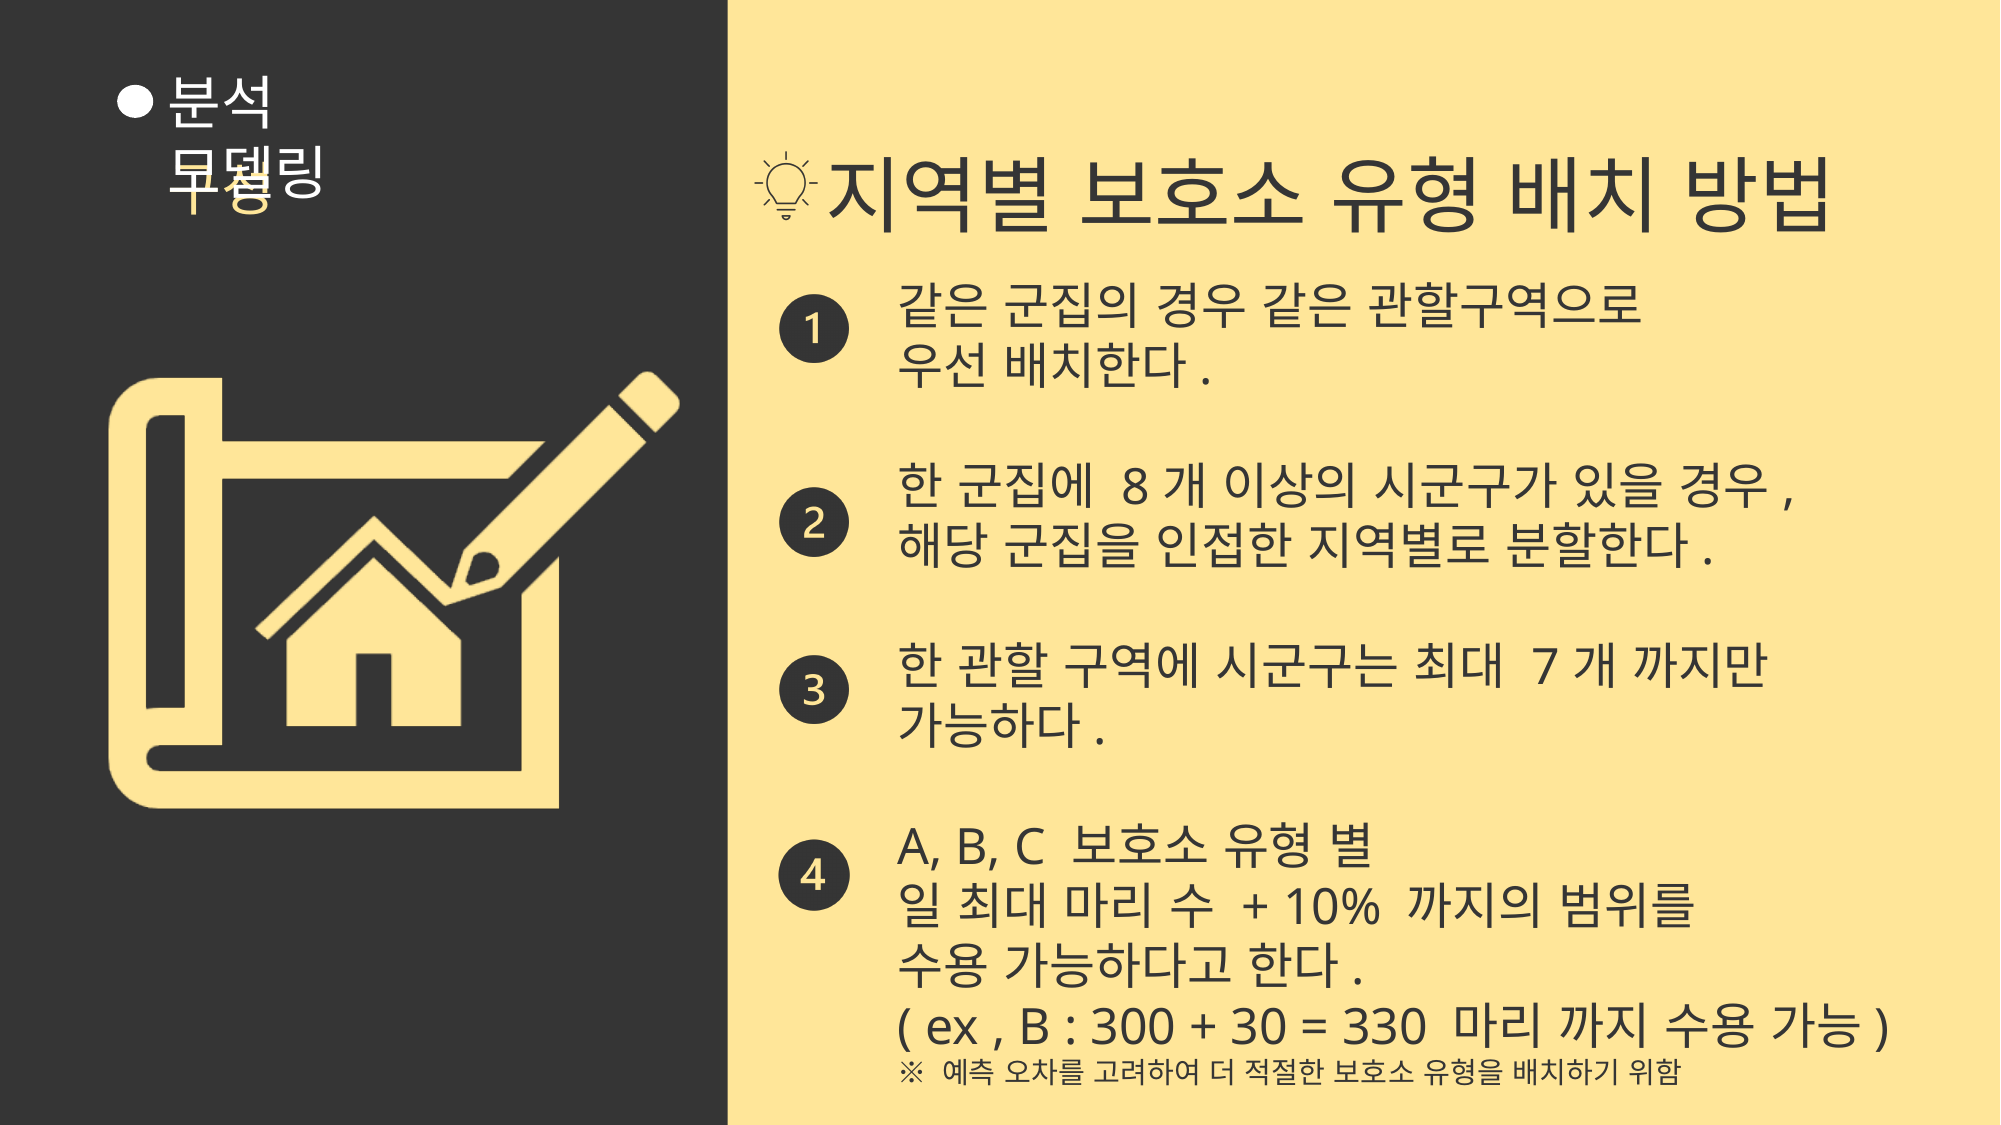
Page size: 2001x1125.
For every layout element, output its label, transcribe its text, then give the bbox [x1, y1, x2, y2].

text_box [748, 135, 1827, 252]
text_box [726, 0, 2000, 1125]
picture [83, 289, 693, 898]
picture [769, 830, 859, 920]
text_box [117, 58, 465, 145]
picture [770, 478, 858, 566]
picture [770, 285, 858, 373]
picture [770, 646, 858, 733]
text_box [0, 0, 726, 1125]
text_box 같은 군집의 경우 같은 관할구역으로 우선 배치한다. 한 군집에 8개 이상의 시군구가 있을 경우, 해당 군집을 인접한 지역별로 분할한다. 한 관할 구역에 시군구는 최대 7개 까지만 가능하다. A, B, C 보호소 유형 별 일 최대 마리 수 + 10% 까지의 범위를 수용 가능하다고 한다. ( ex , B : 300 + 30 = 330 마리 까지 수용 가능) ※ 예측 오차를 고려하여 더 적절한 보호소 유형을 배치하기 위함 [882, 266, 1917, 1097]
text_box 구성 [153, 145, 448, 230]
